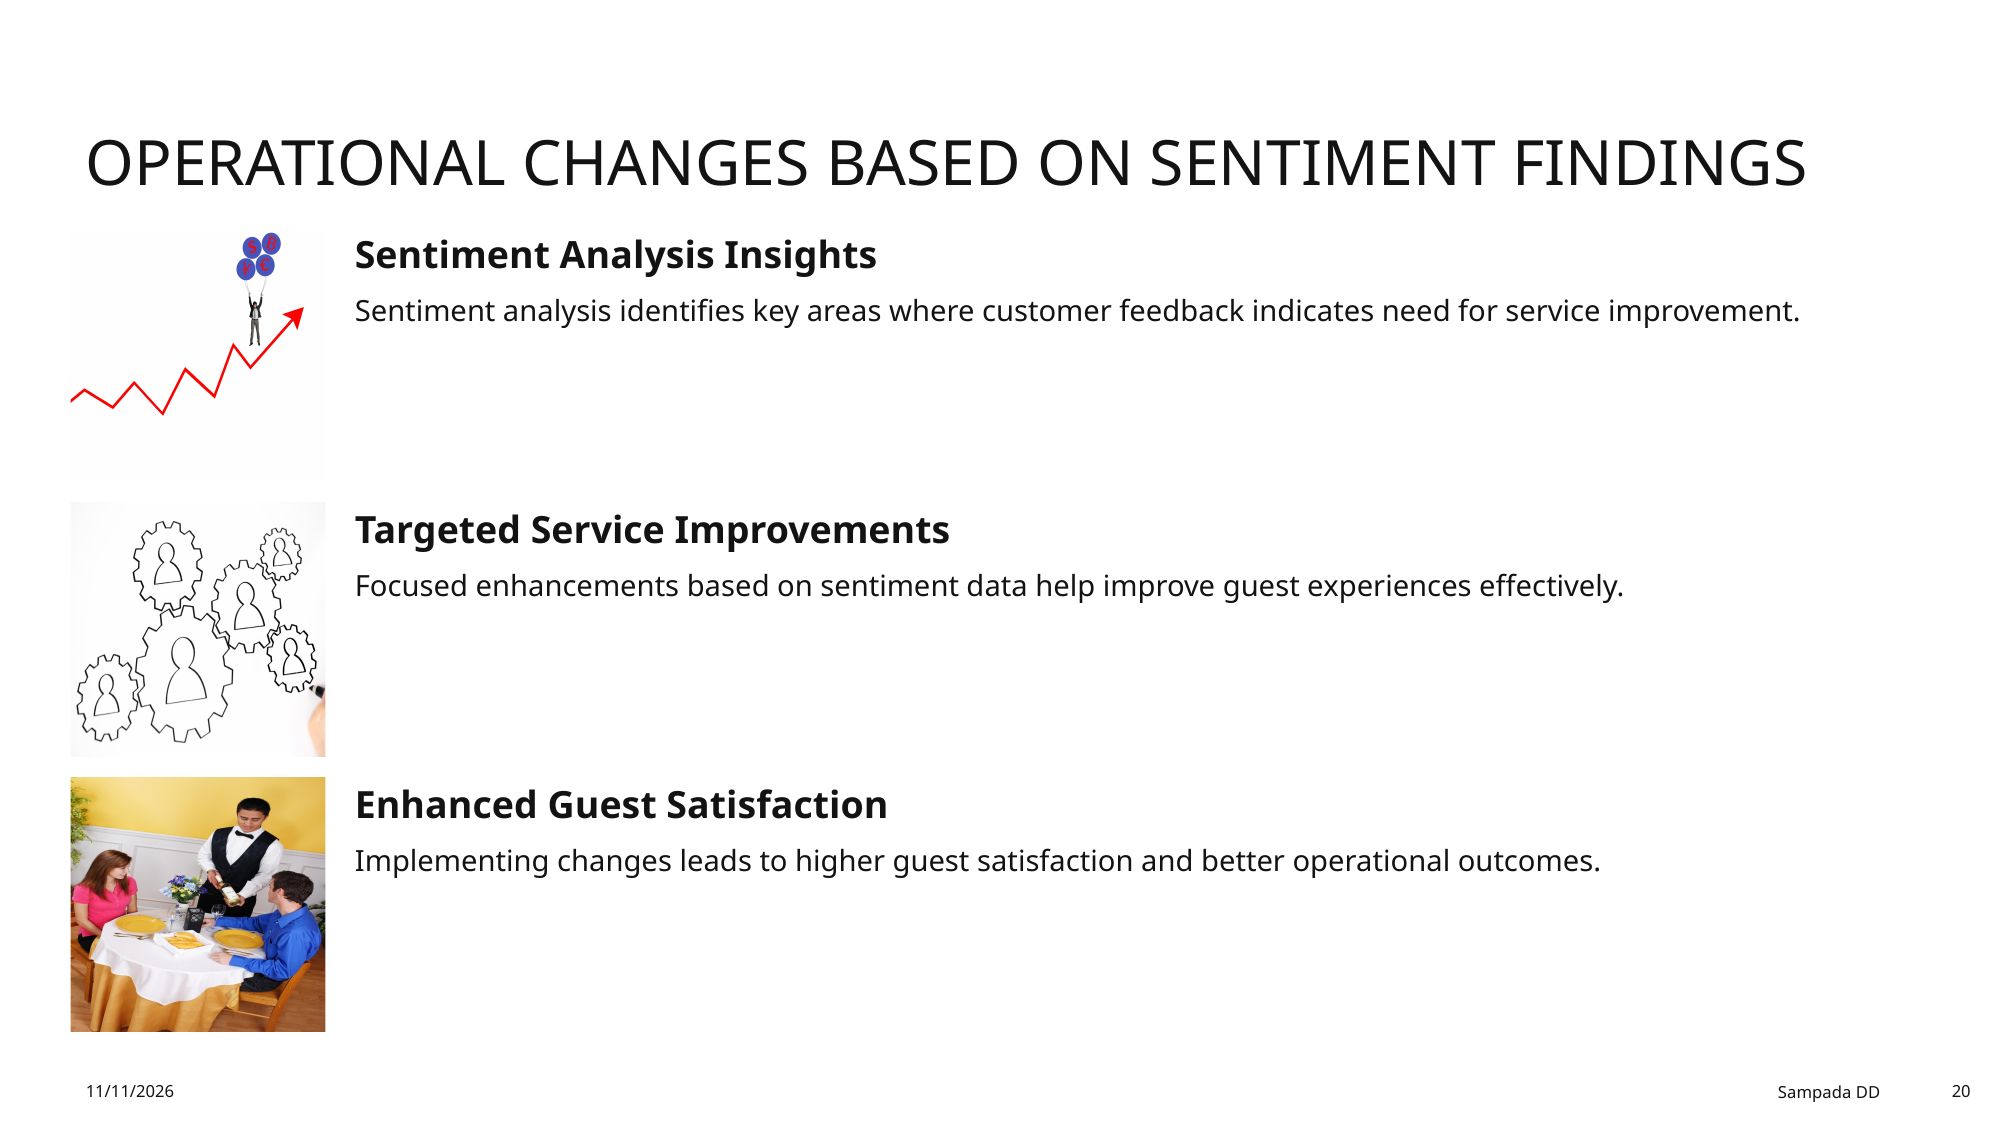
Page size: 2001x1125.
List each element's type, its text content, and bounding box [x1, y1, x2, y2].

slide_number 20 [1910, 1064, 1986, 1120]
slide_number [70, 1064, 537, 1120]
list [70, 227, 1896, 1032]
title Operational Changes Based on Sentiment Findings [70, 48, 1896, 207]
footer Sampada DD [1458, 1064, 1896, 1120]
